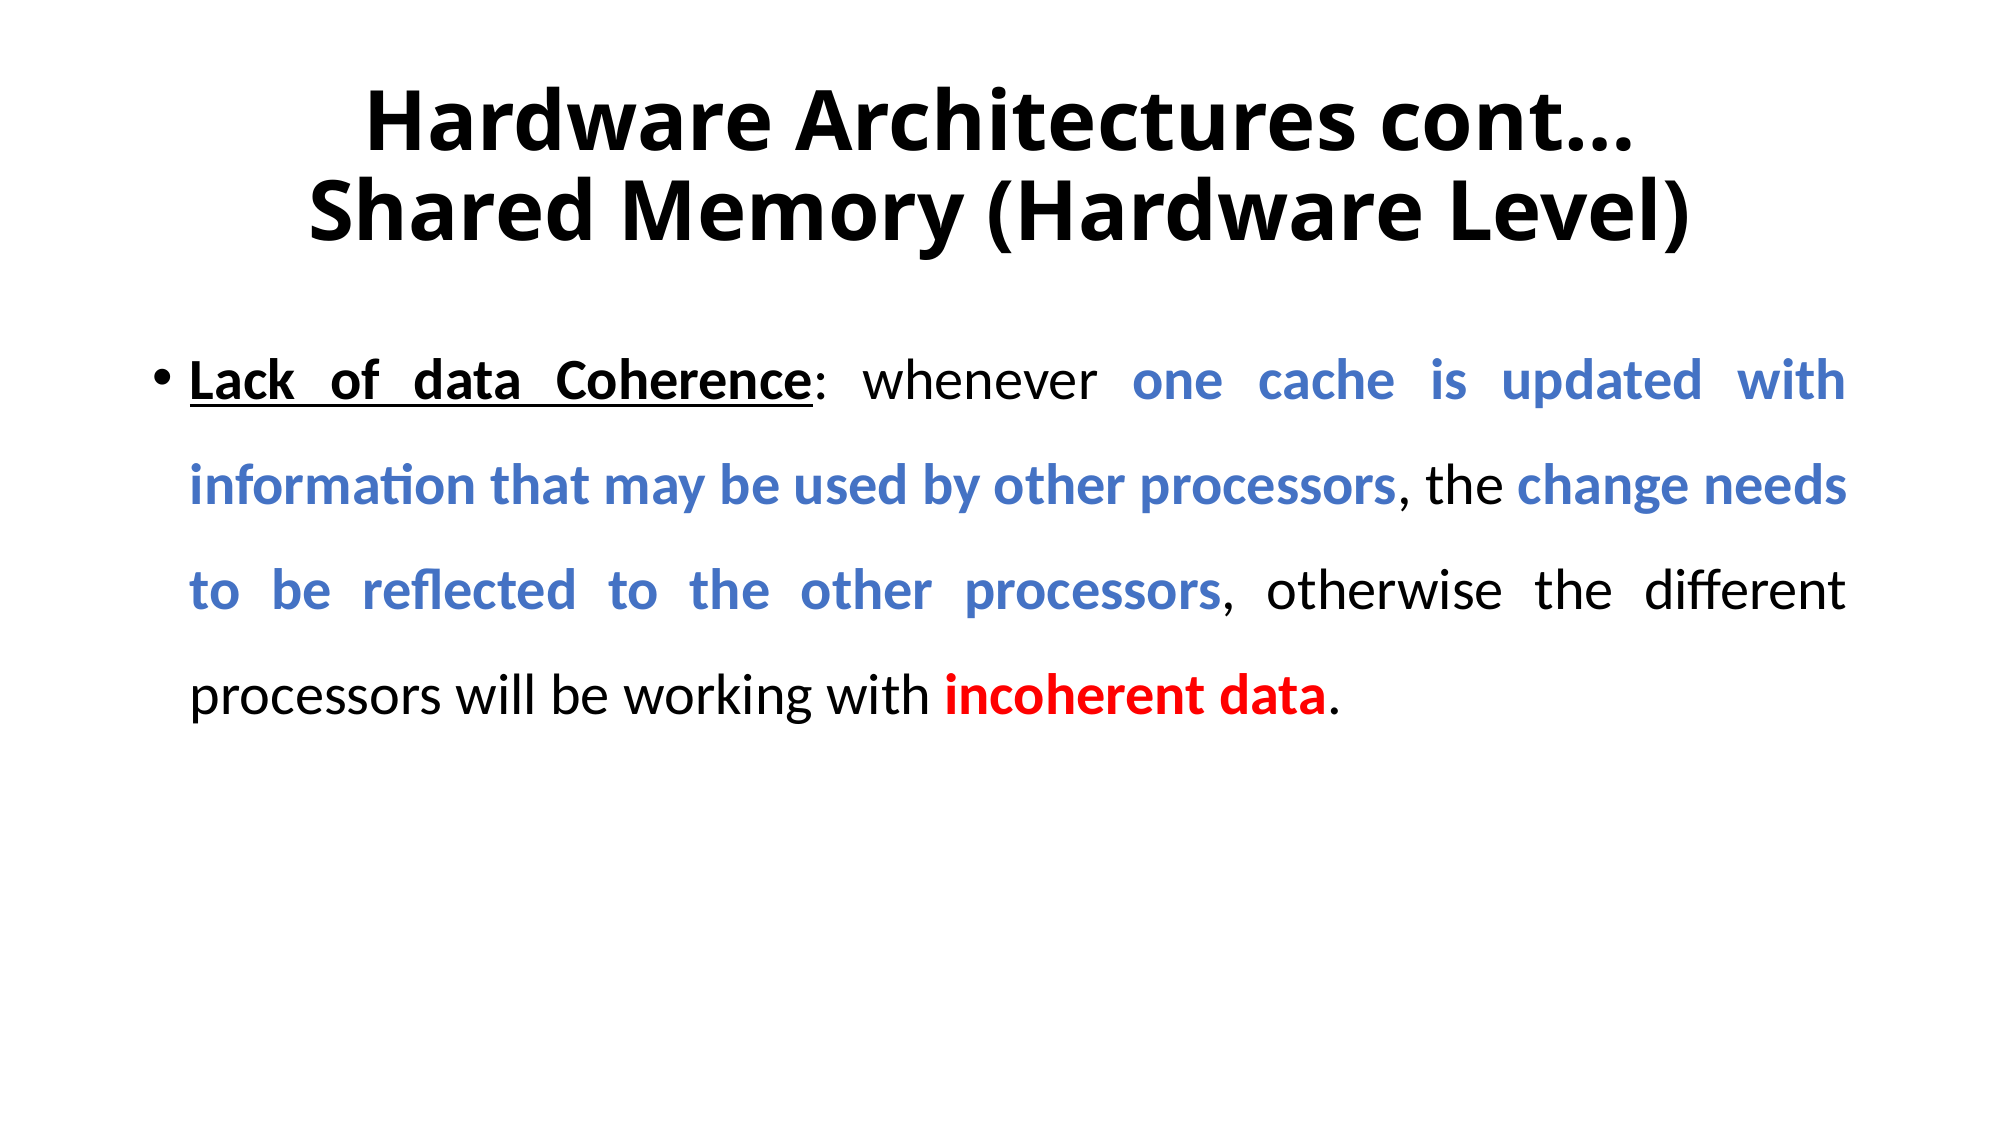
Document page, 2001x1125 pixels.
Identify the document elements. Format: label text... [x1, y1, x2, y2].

list Lack of data Coherence: whenever one cache is updated with information that may be used by other processors, the change needs to be reflected to the other processors, otherwise the different processors will be working with incoherent data. [137, 299, 1863, 1014]
title Hardware Architectures cont… Shared Memory (Hardware Level) [137, 59, 1863, 278]
